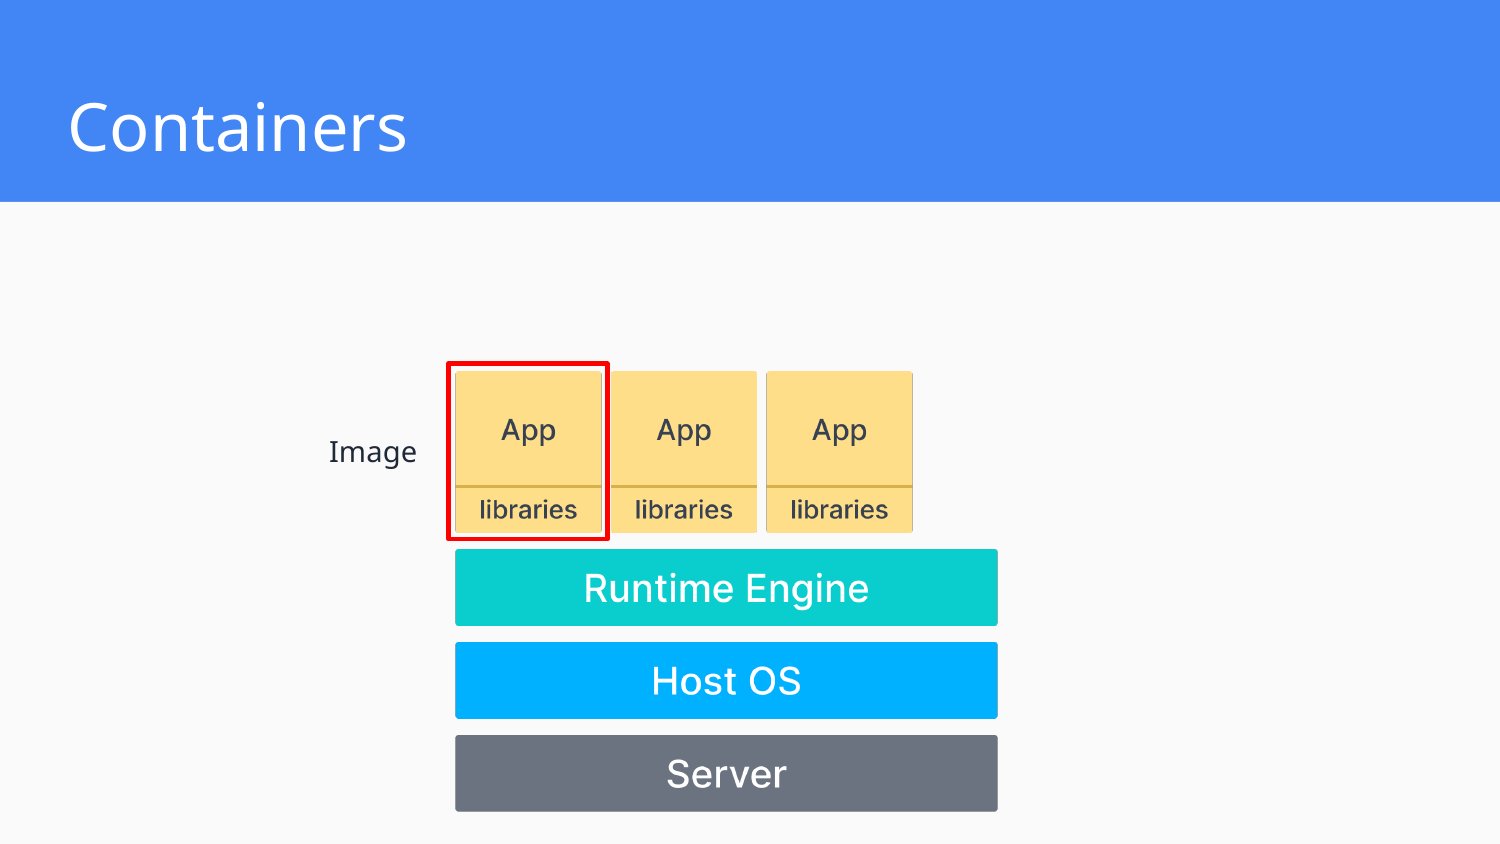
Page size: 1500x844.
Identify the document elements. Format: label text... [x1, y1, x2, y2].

picture [428, 221, 1026, 837]
text_box Image [303, 418, 423, 484]
title Containers [52, 53, 1402, 180]
